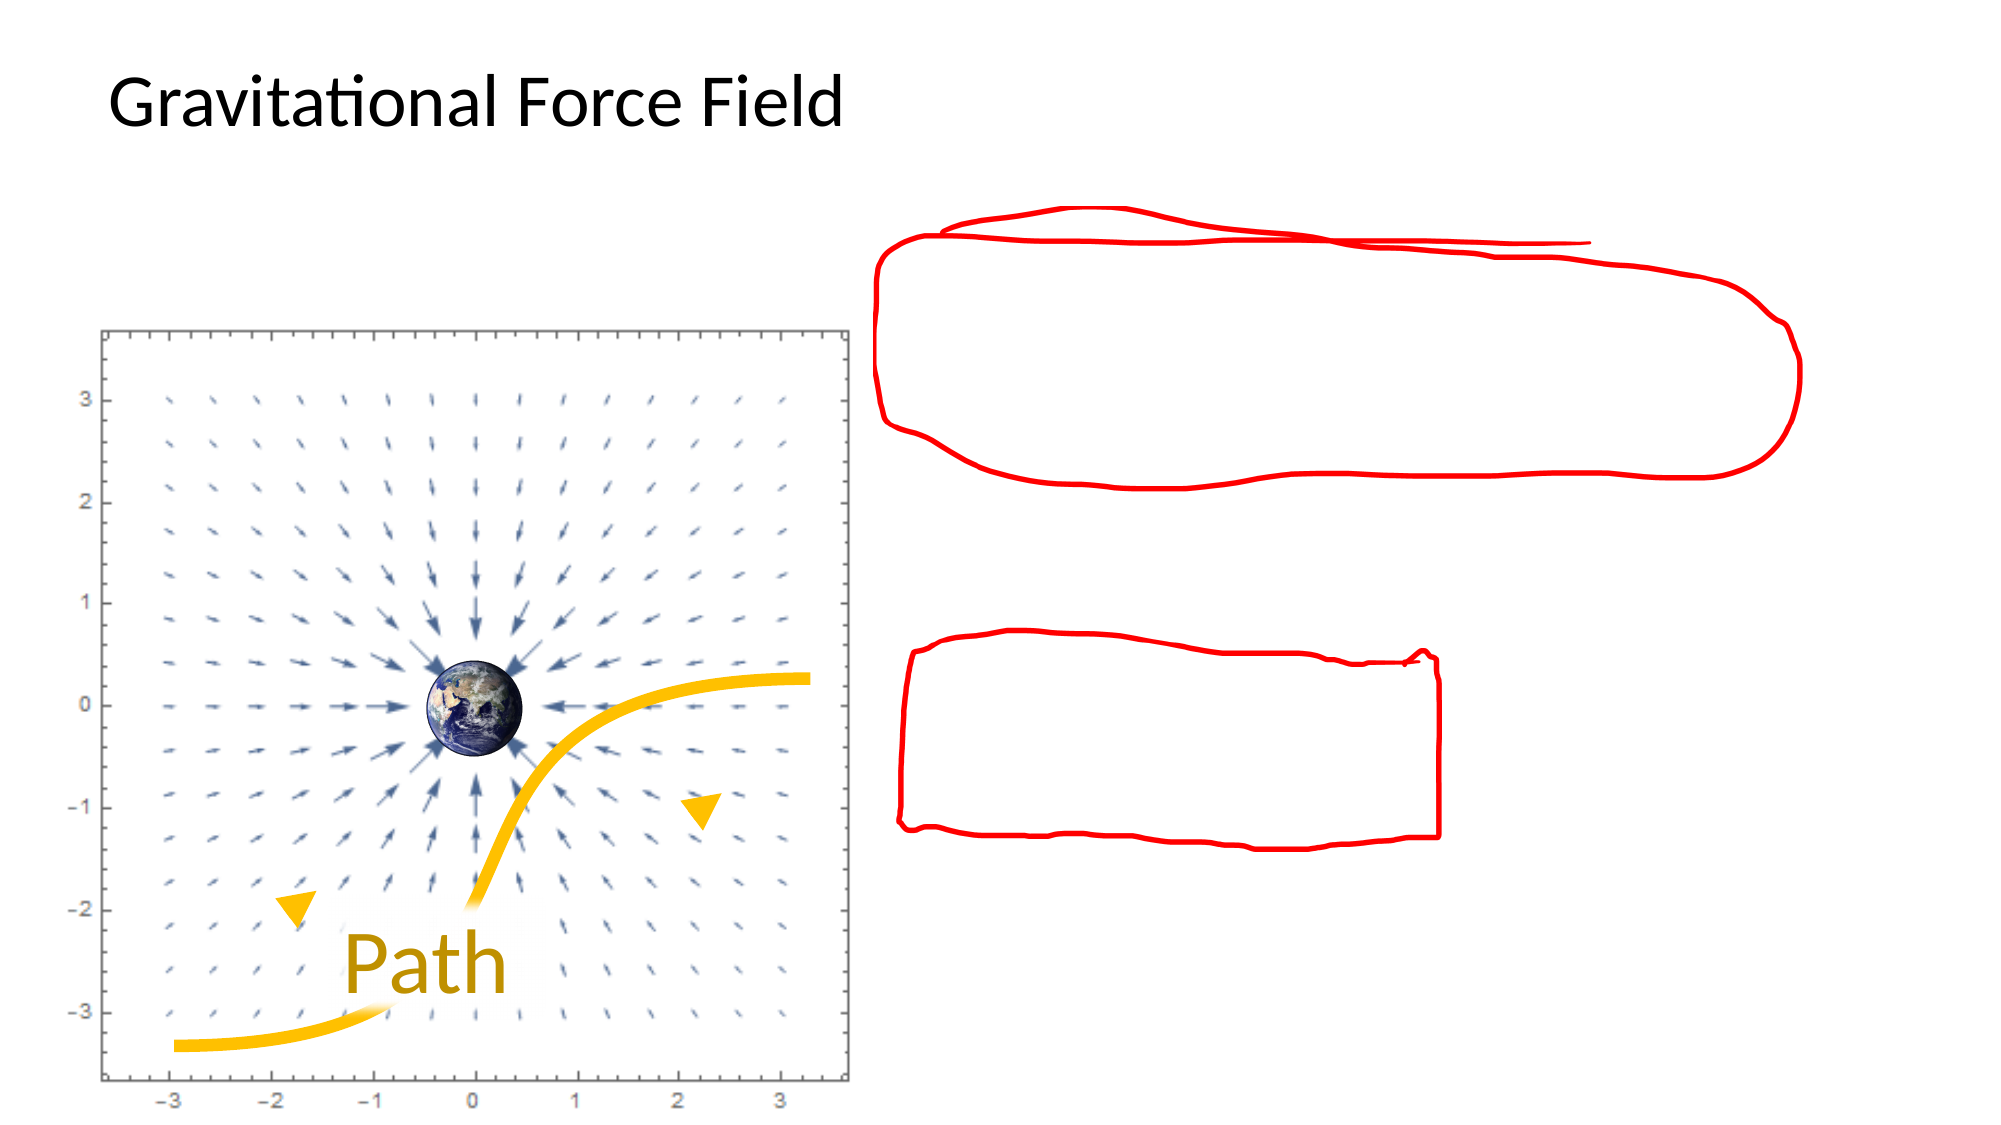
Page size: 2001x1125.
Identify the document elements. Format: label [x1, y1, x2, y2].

text_box [297, 550, 688, 1125]
picture [60, 206, 1811, 1125]
